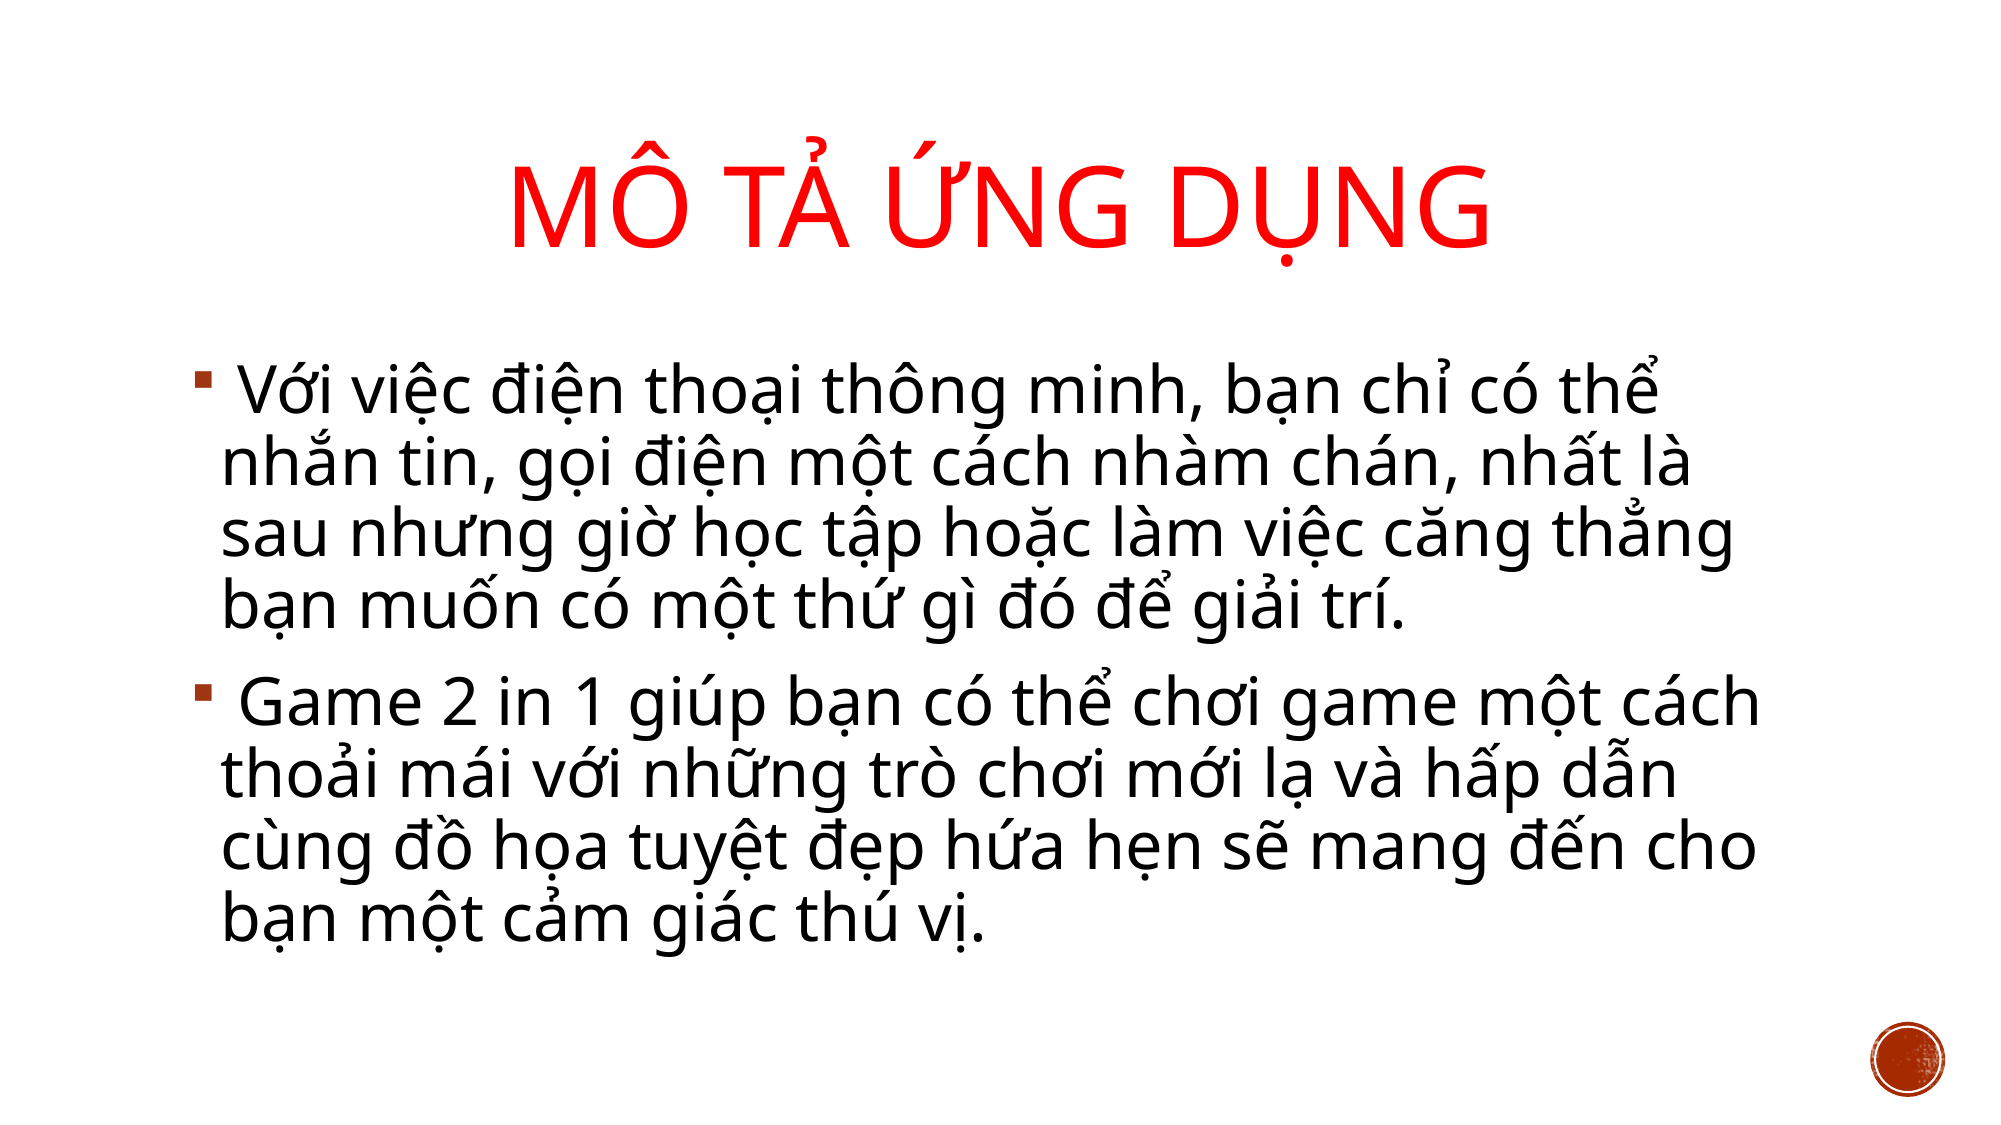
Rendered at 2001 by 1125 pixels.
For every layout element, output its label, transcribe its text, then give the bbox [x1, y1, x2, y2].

list Với việc điện thoại thông minh, bạn chỉ có thể nhắn tin, gọi điện một cách nhàm chán, nhất là sau nhưng giờ học tập hoặc làm việc căng thẳng bạn muốn có một thứ gì đó để giải trí. Game 2 in 1 giúp bạn có thể chơi game một cách thoải mái với những trò chơi mới lạ và hấp dẫn cùng đồ họa tuyệt đẹp hứa hẹn sẽ mang đến cho bạn một cảm giác thú vị. [175, 348, 1826, 1013]
title Mô tả ứng dụng [175, 79, 1826, 344]
